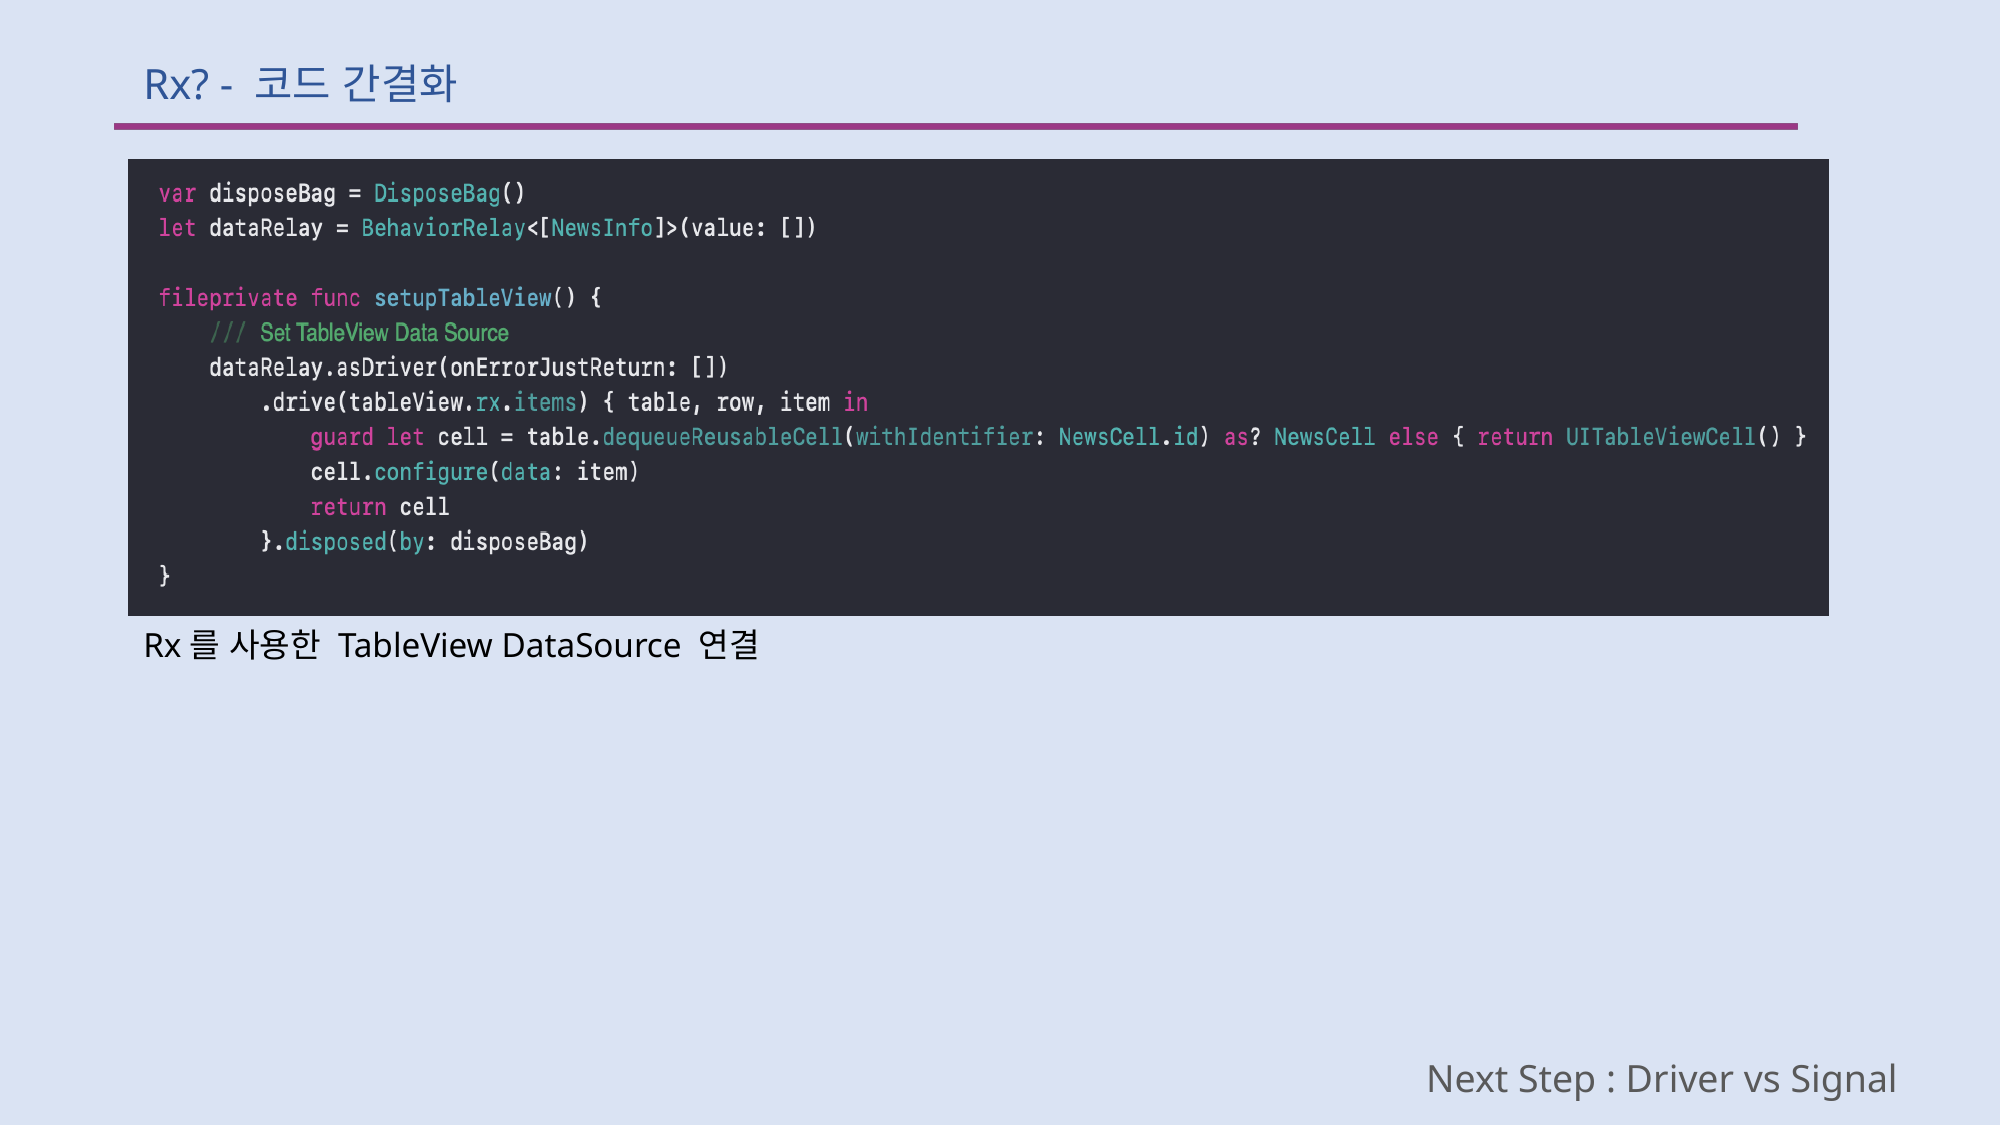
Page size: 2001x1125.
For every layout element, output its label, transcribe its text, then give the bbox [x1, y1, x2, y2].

text_box Rx를 사용한 TableView DataSource 연결 [128, 616, 908, 672]
picture [128, 159, 1829, 616]
picture [112, 121, 1800, 132]
text_box Next Step : Driver vs Signal [1411, 1048, 1984, 1108]
text_box Rx? - 코드 간결화 [128, 50, 653, 115]
